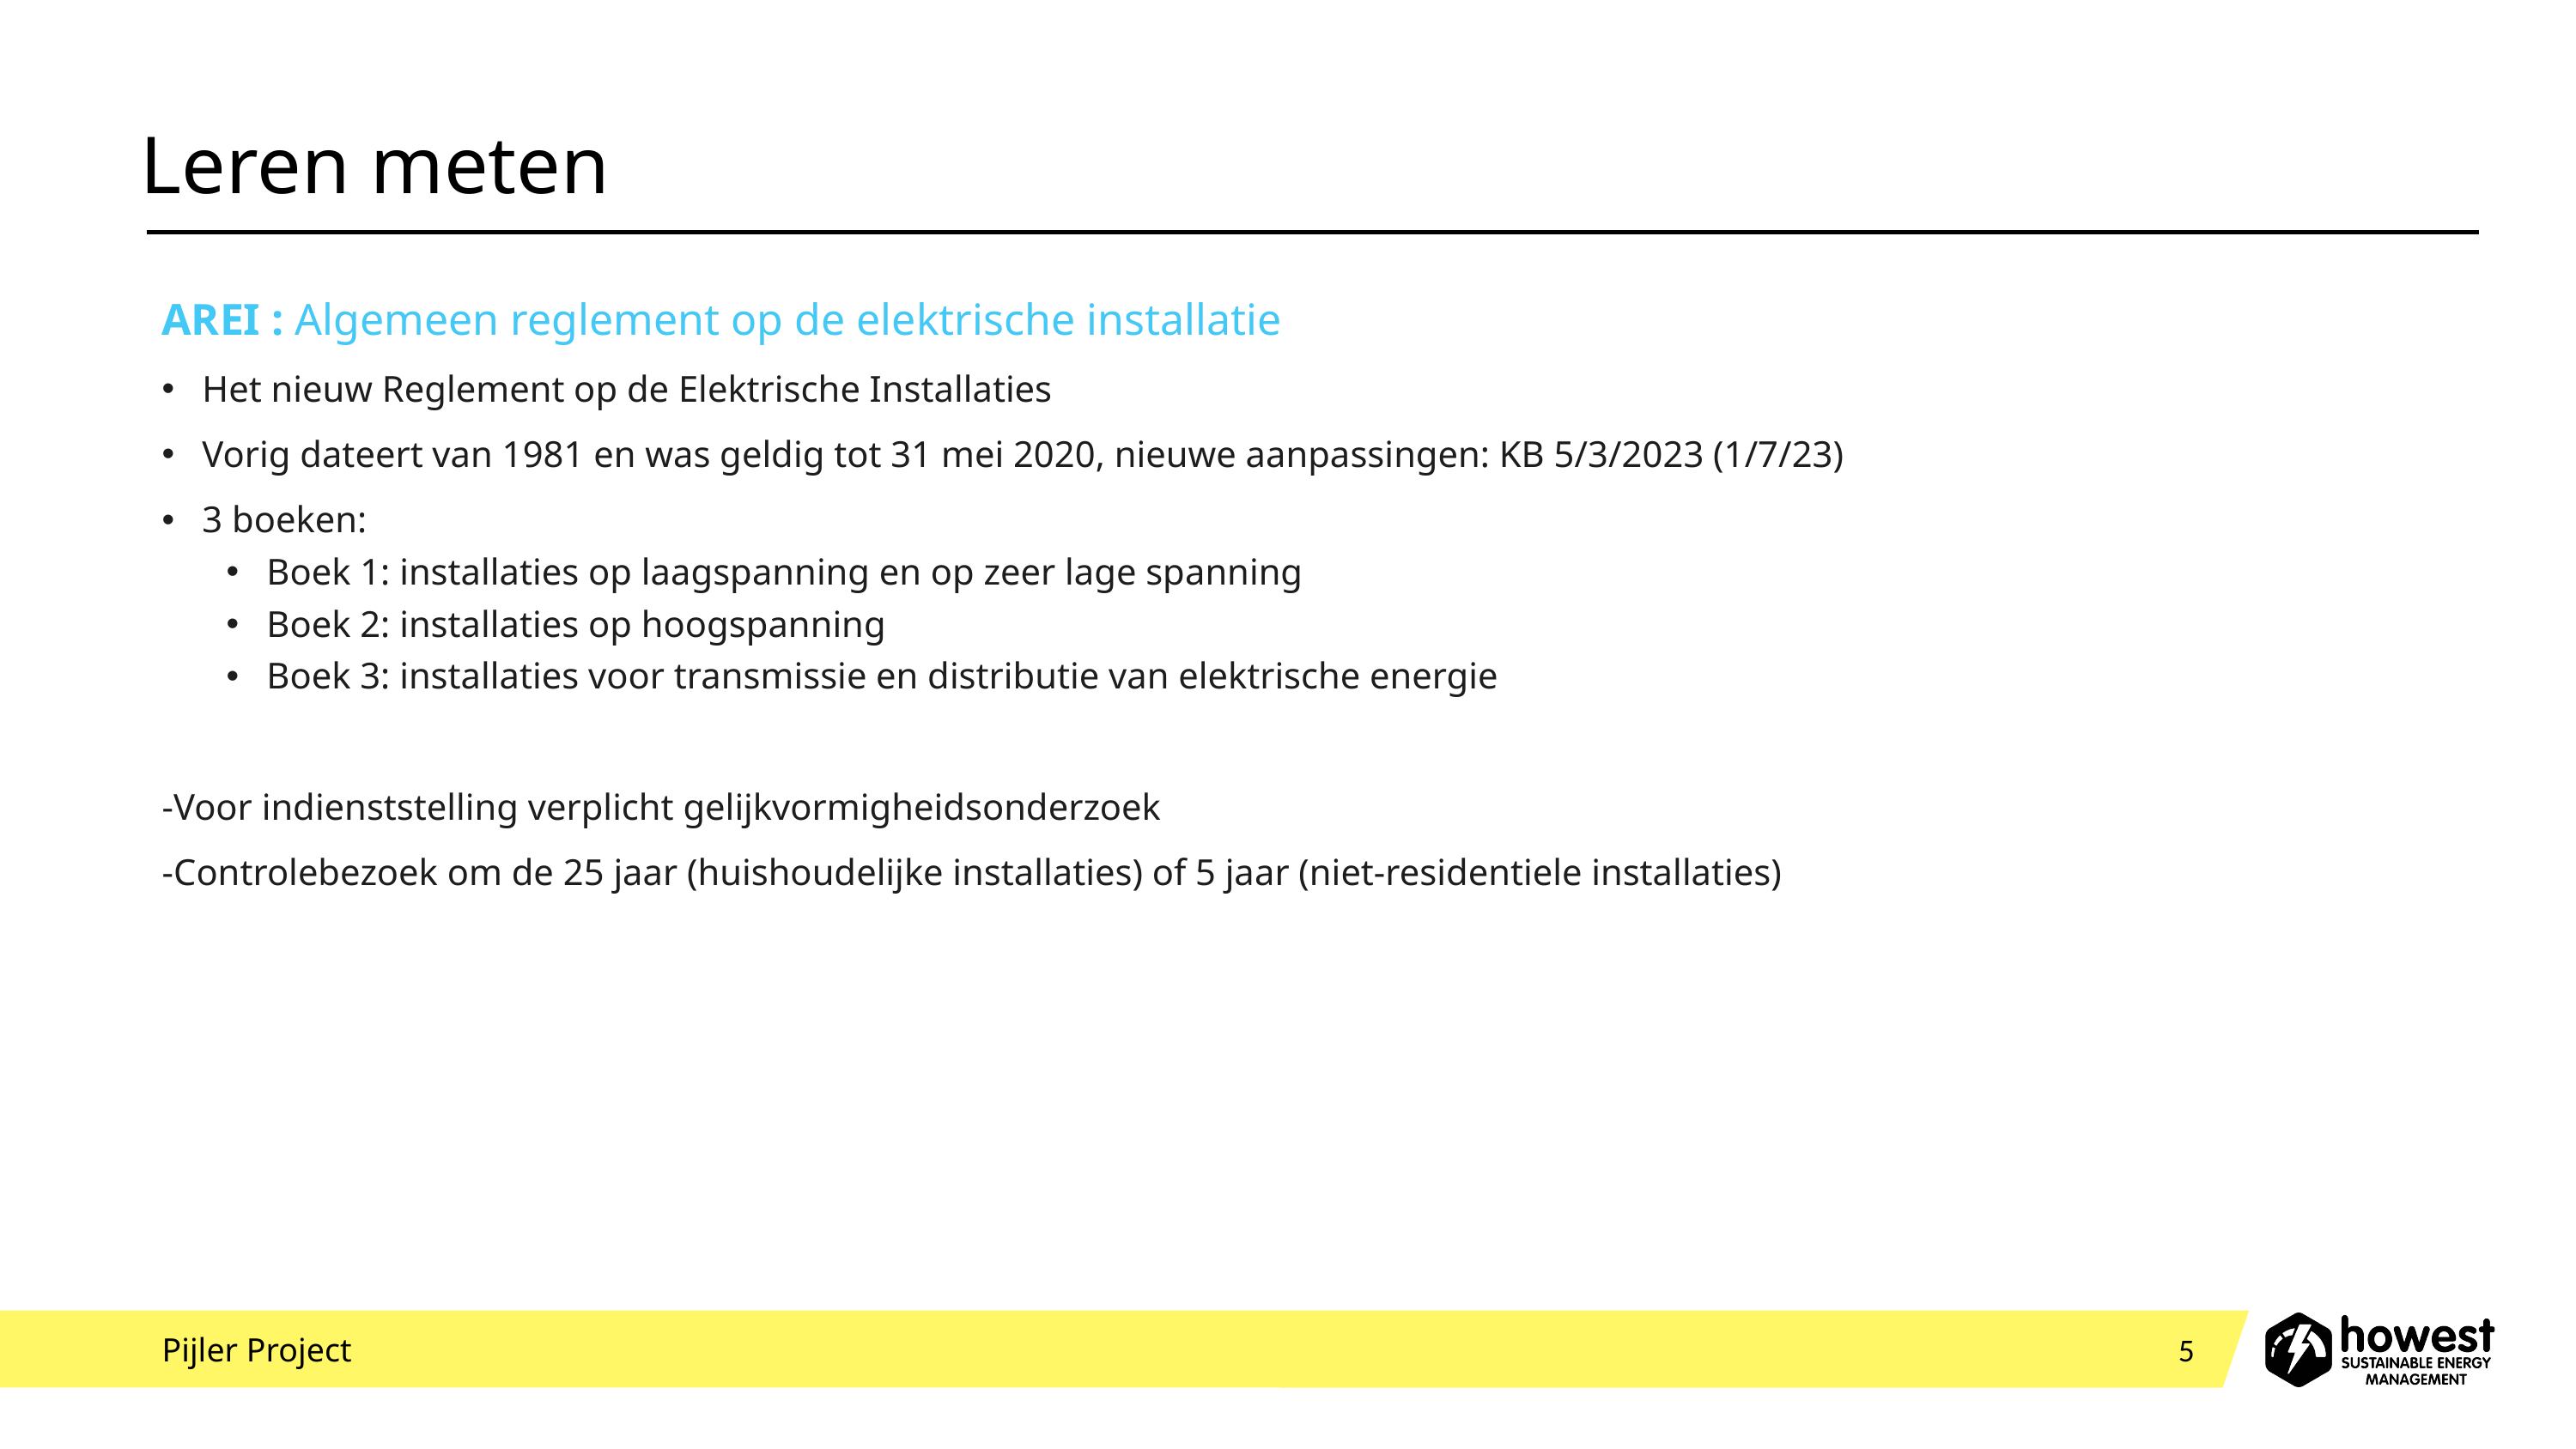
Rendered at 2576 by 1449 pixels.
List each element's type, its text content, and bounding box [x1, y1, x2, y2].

slide_number Pijler Project [149, 1311, 729, 1388]
list AREI : Algemeen reglement op de elektrische installatie Het nieuw Reglement op de Elektrische Installaties Vorig dateert van 1981 en was geldig tot 31 mei 2020, nieuwe aanpassingen: KB 5/3/2023 (1/7/23) 3 boeken: Boek 1: installaties op laagspanning en op zeer lage spanning Boek 2: installaties op hoogspanning Boek 3: installaties voor transmissie en distributie van elektrische energie -Voor indienststelling verplicht gelijkvormigheidsonderzoek -Controlebezoek om de 25 jaar (huishoudelijke installaties) of 5 jaar (niet-residentiele installaties) [149, 291, 2055, 1184]
slide_number 5 [1676, 1310, 2208, 1388]
text_box [140, 291, 1967, 1311]
title Leren meten [140, 124, 2476, 215]
picture [2265, 1313, 2495, 1387]
